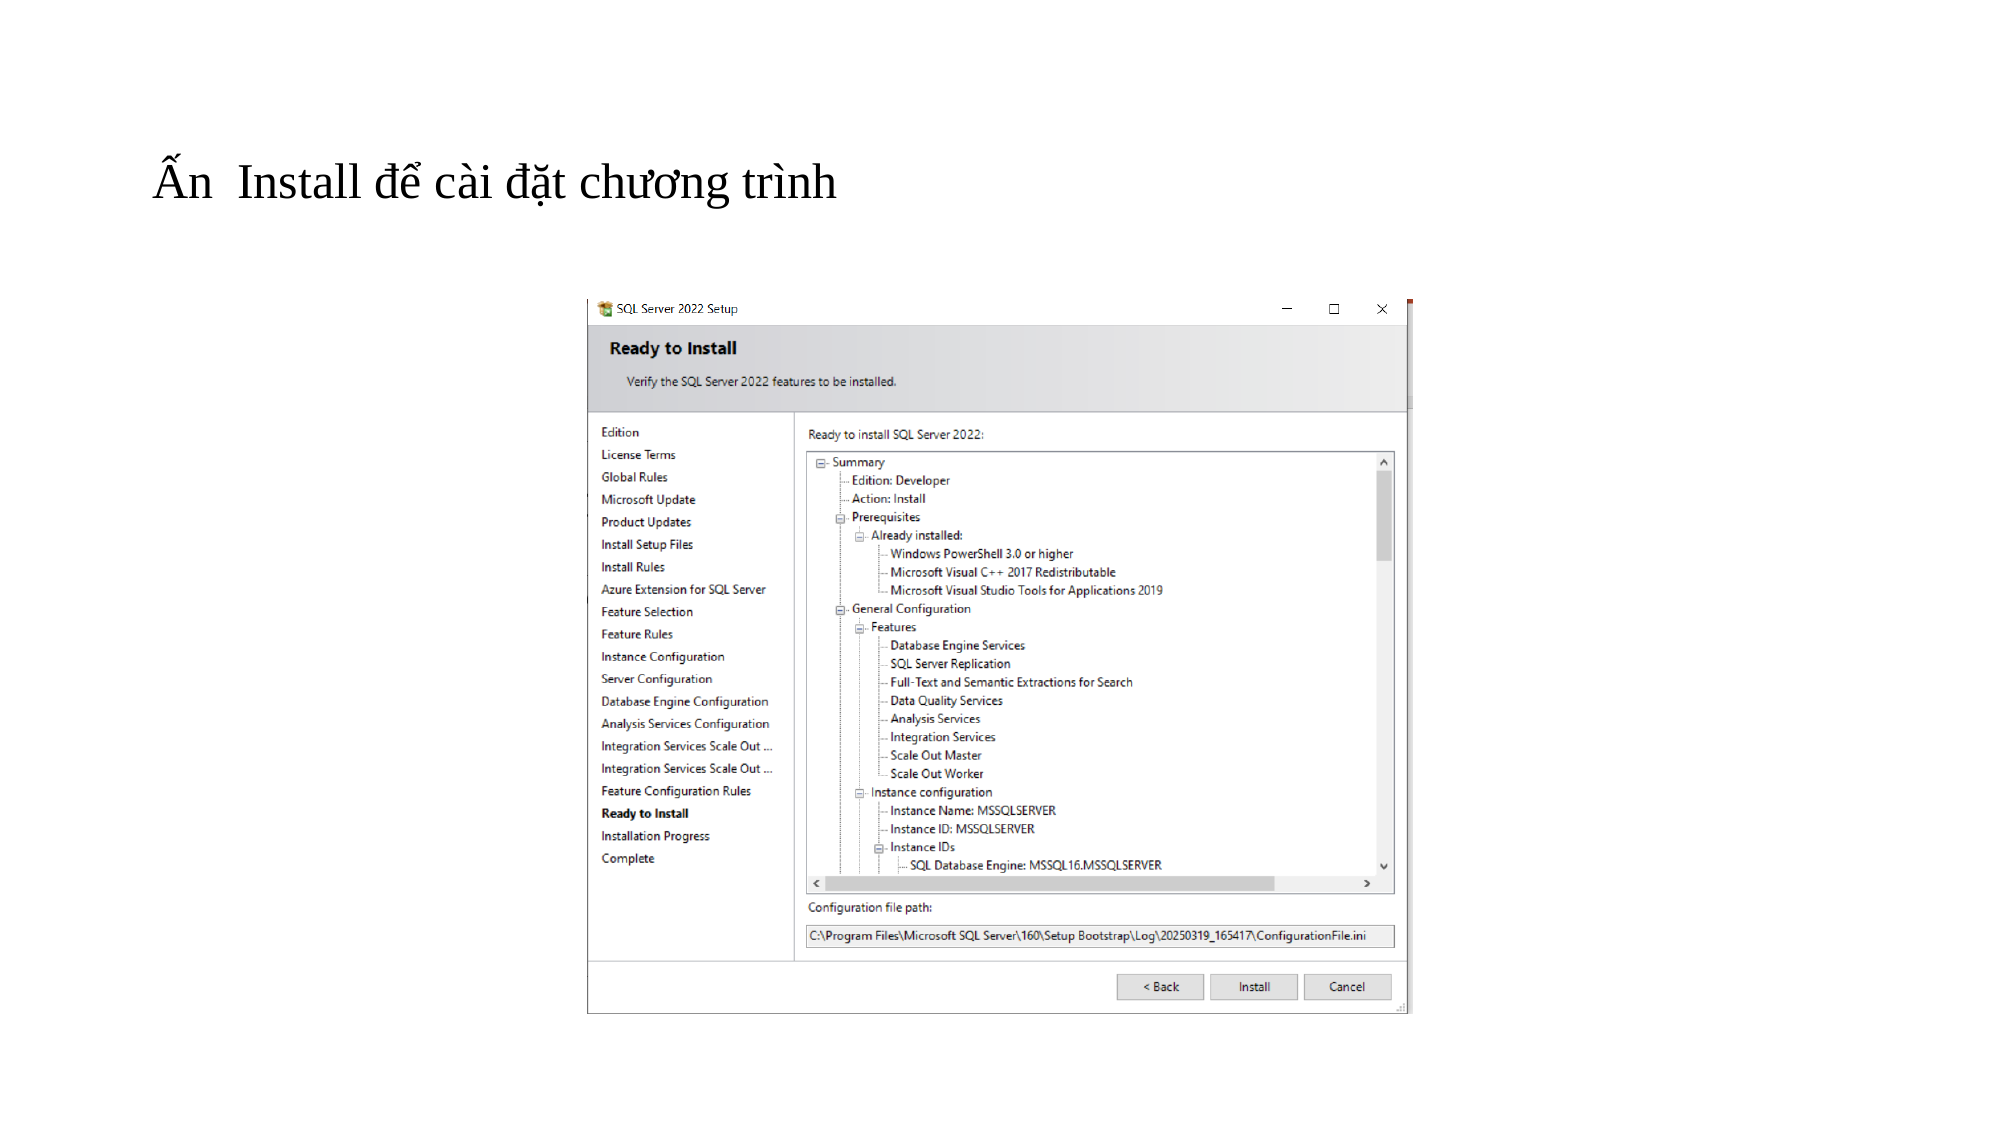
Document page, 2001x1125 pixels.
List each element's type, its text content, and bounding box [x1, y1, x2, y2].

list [587, 299, 1413, 1014]
title Ấn Install để cài đặt chương trình [137, 59, 1863, 278]
